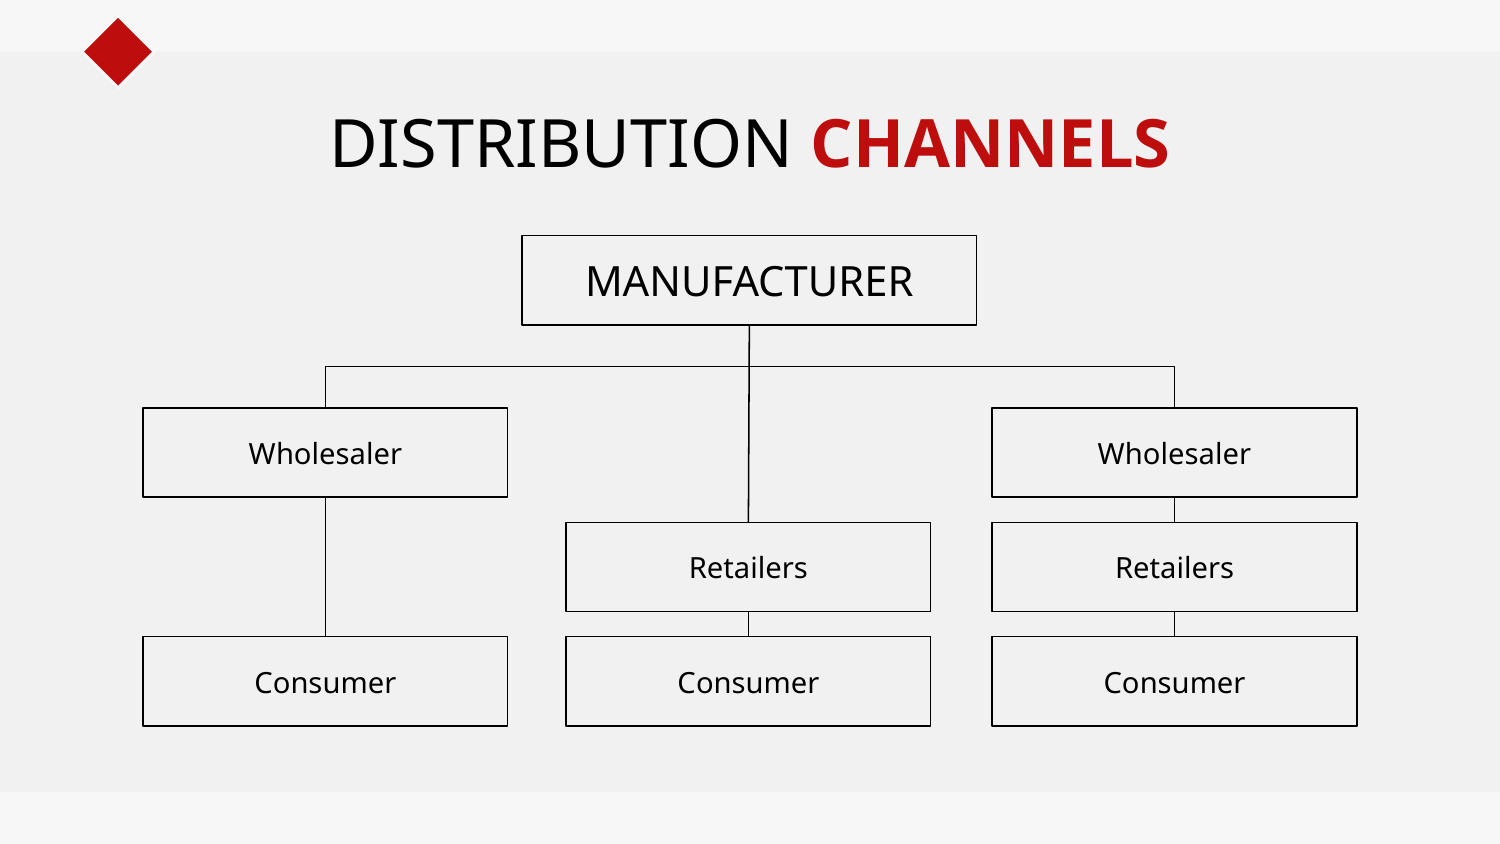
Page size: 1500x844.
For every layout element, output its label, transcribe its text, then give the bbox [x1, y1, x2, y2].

text_box MANUFACTURER [585, 235, 914, 325]
text_box Wholesaler [143, 408, 490, 498]
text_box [920, 153, 1004, 580]
text_box Retailers [992, 522, 1357, 612]
text_box Wholesaler [1008, 408, 1357, 498]
text_box Consumer [143, 636, 508, 726]
title DISTRIBUTION CHANNELS [118, 85, 1382, 180]
text_box Retailers [566, 522, 931, 612]
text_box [495, 154, 580, 579]
text_box Consumer [566, 636, 931, 726]
text_box Consumer [992, 636, 1357, 726]
